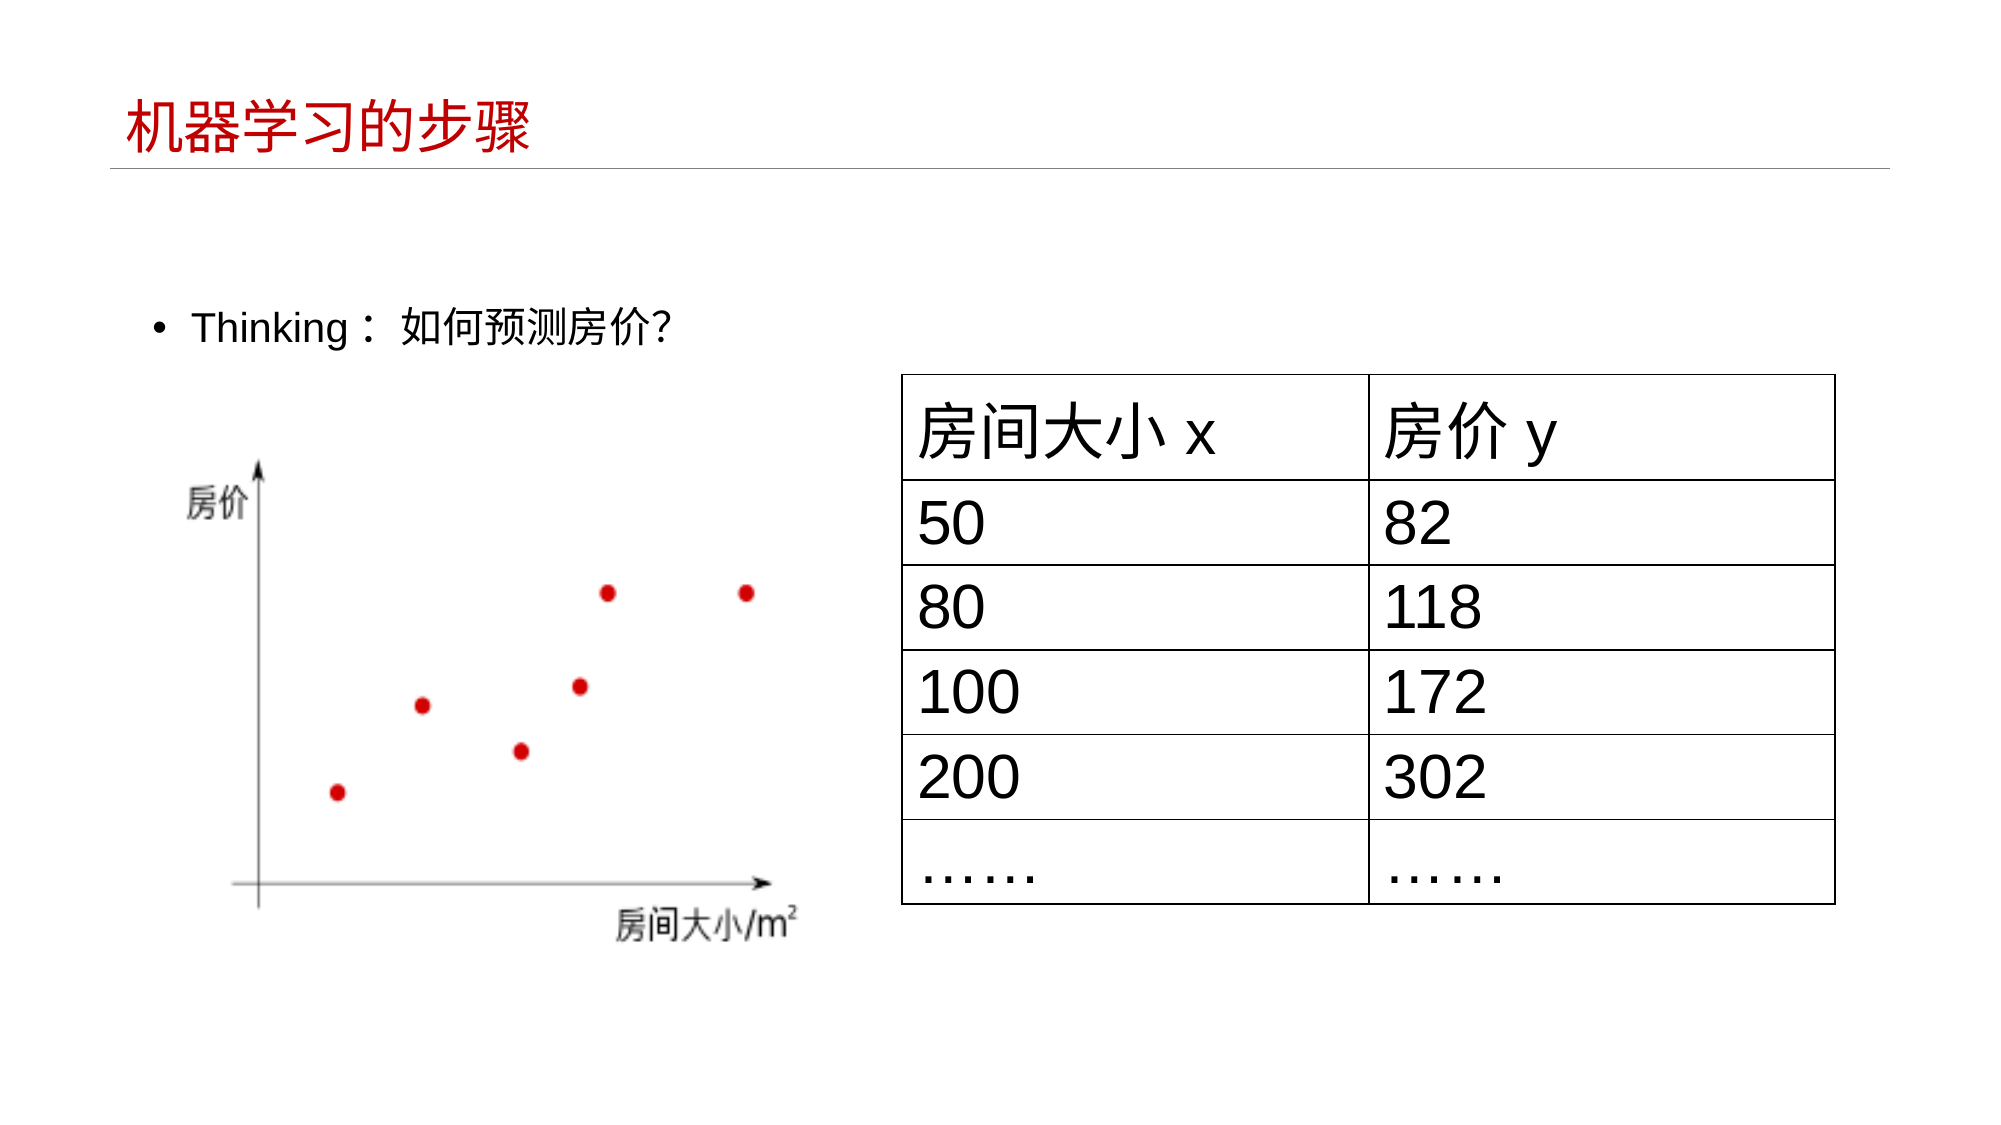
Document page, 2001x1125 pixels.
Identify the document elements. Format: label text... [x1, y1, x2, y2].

table_cell 82 [1370, 481, 1834, 564]
table_cell 200 [903, 735, 1368, 819]
table_header 房价y [1370, 375, 1834, 479]
list Thinking：如何预测房价？ [137, 299, 1630, 375]
table_cell 50 [903, 481, 1368, 564]
table_cell 172 [1370, 651, 1834, 734]
table_cell …… [903, 820, 1368, 903]
picture [166, 435, 840, 959]
table_cell 100 [903, 651, 1368, 734]
title 机器学习的步骤 [109, 0, 1890, 169]
table_cell 80 [903, 566, 1368, 649]
table_cell 302 [1370, 735, 1834, 819]
table_cell …… [1370, 820, 1834, 903]
table_cell 118 [1370, 566, 1834, 649]
table_header 房间大小x [903, 375, 1368, 479]
